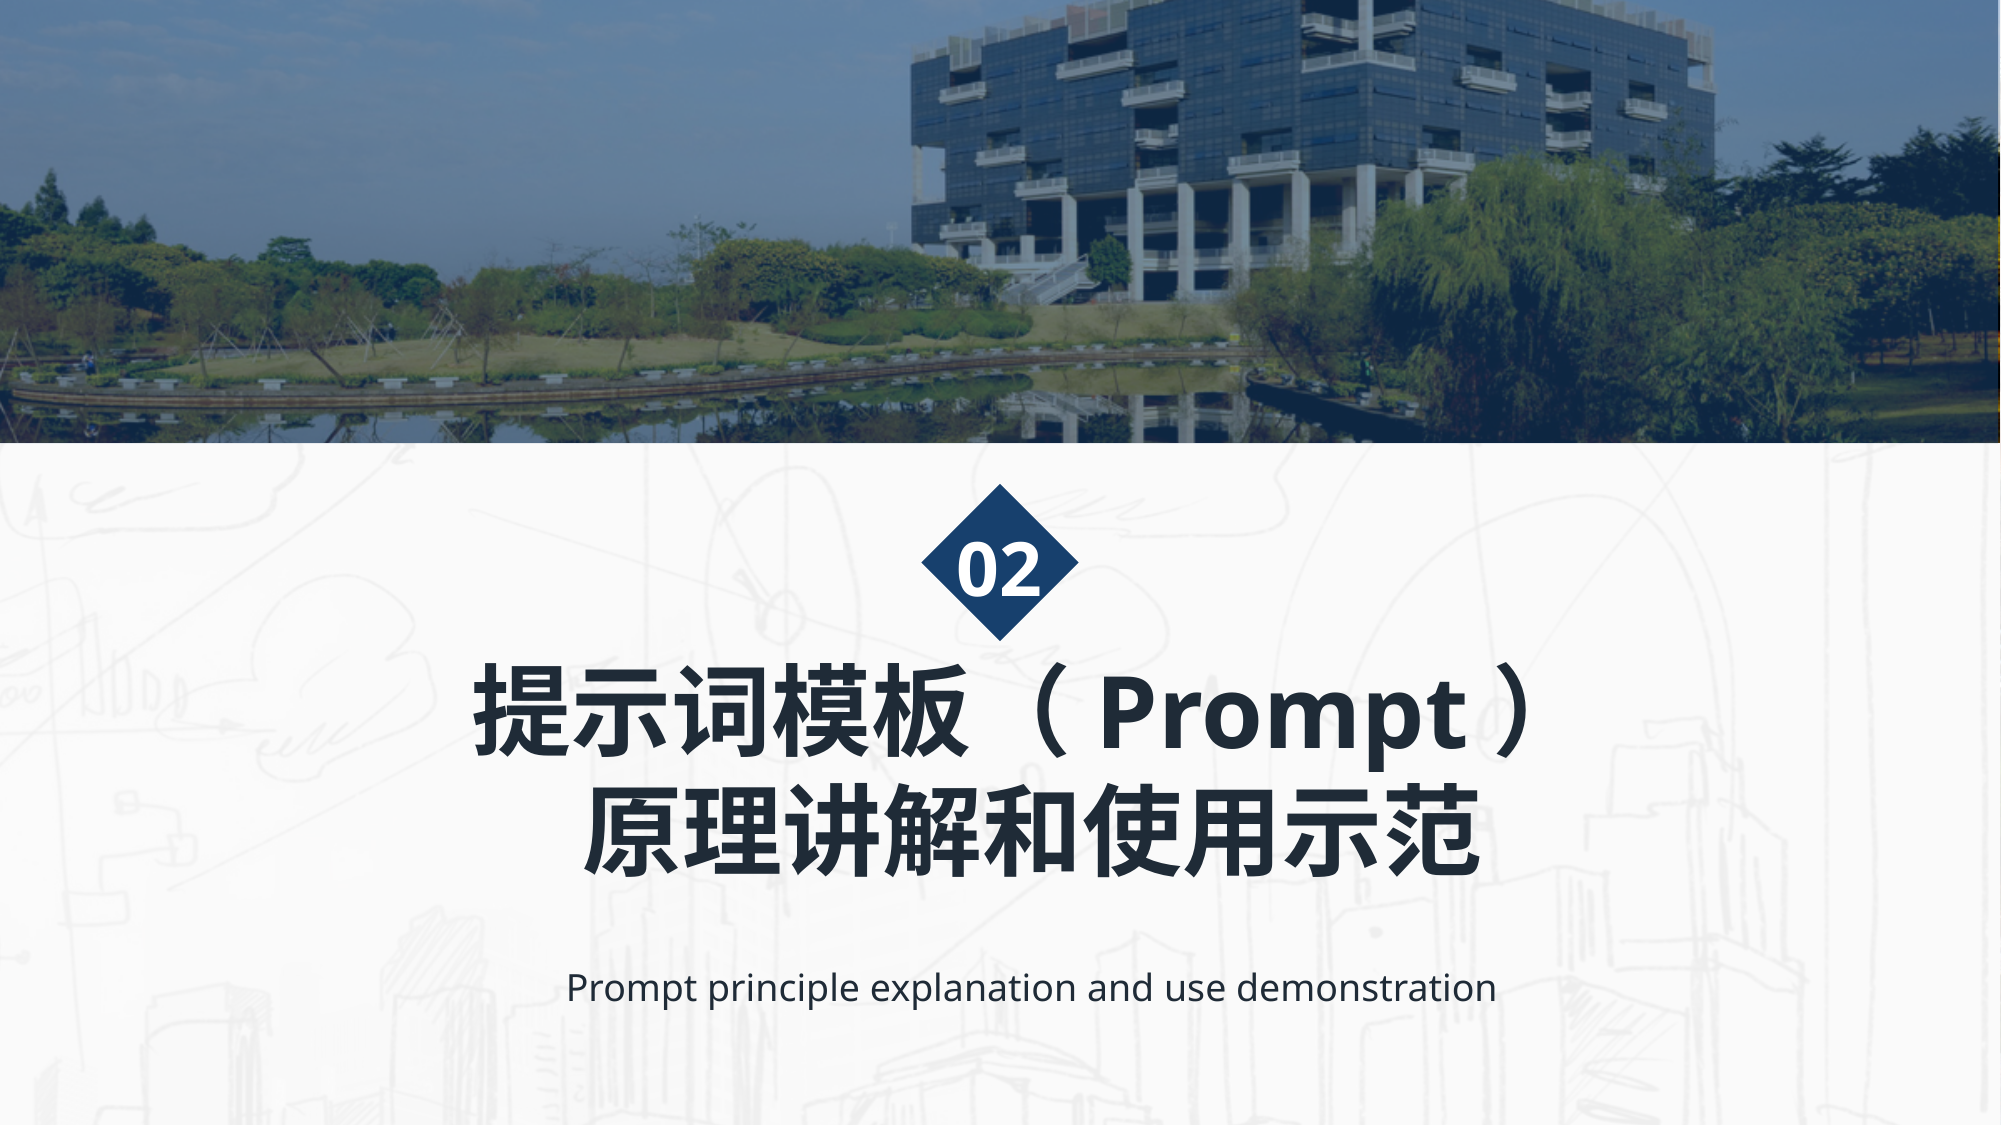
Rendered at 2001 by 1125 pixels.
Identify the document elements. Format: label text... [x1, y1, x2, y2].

text_box 提示词模板（Prompt）原理讲解和使用示范 [442, 641, 1622, 896]
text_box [921, 483, 1079, 642]
text_box Prompt principle explanation and use demonstration [517, 956, 1547, 1017]
